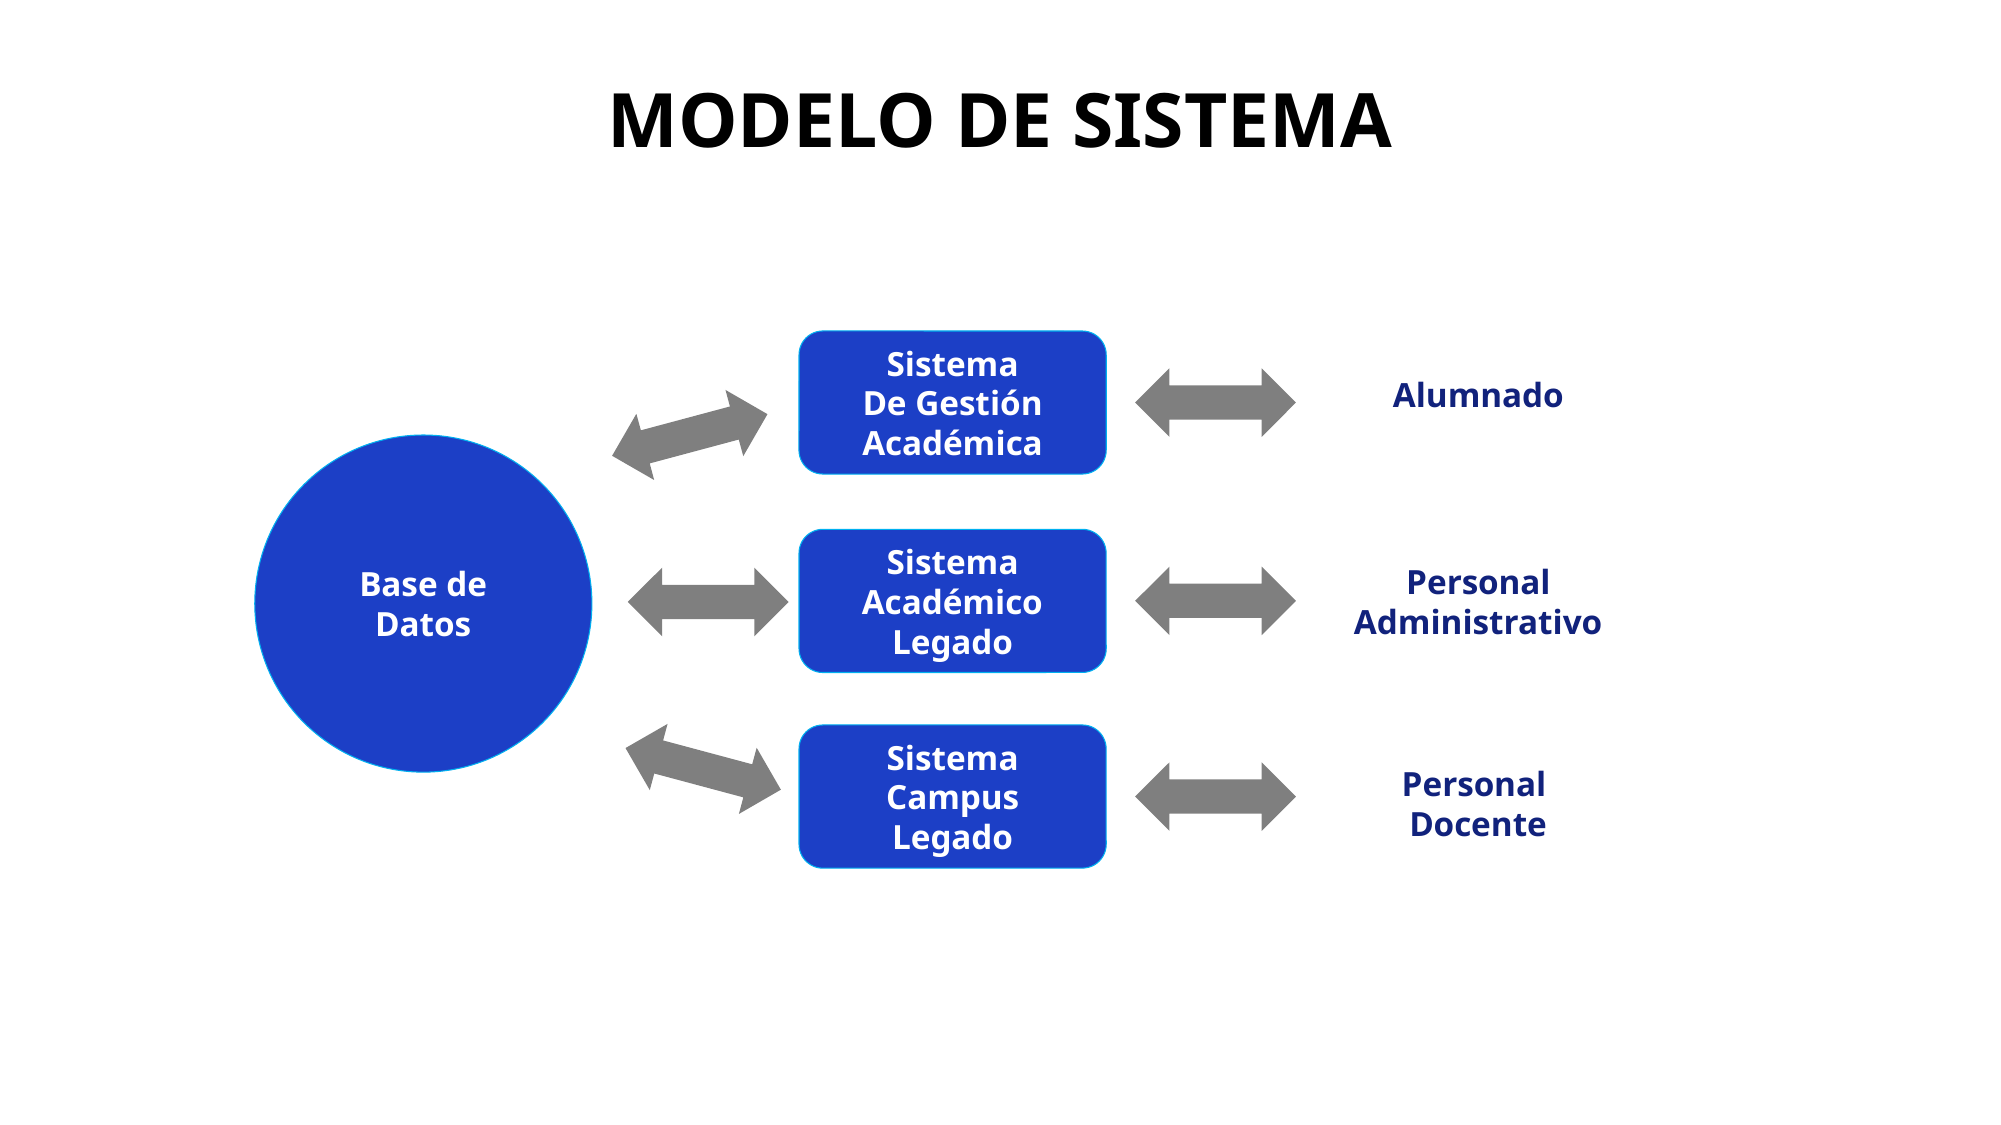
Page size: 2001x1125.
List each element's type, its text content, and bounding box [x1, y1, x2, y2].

text_box [1135, 566, 1296, 636]
text_box [612, 389, 768, 480]
text_box Personal Administrativo [1324, 529, 1632, 673]
text_box [625, 723, 781, 814]
text_box [1135, 762, 1296, 831]
text_box Sistema De Gestión Académica [798, 330, 1107, 475]
text_box Personal Docente [1324, 731, 1632, 875]
title Modelo de sistema [37, 75, 1963, 179]
text_box Base de Datos [254, 434, 593, 773]
text_box Alumnado [1324, 322, 1632, 466]
text_box [1135, 368, 1296, 437]
text_box Sistema Campus Legado [798, 724, 1107, 869]
text_box Sistema Académico Legado [798, 528, 1107, 674]
text_box [627, 567, 789, 637]
